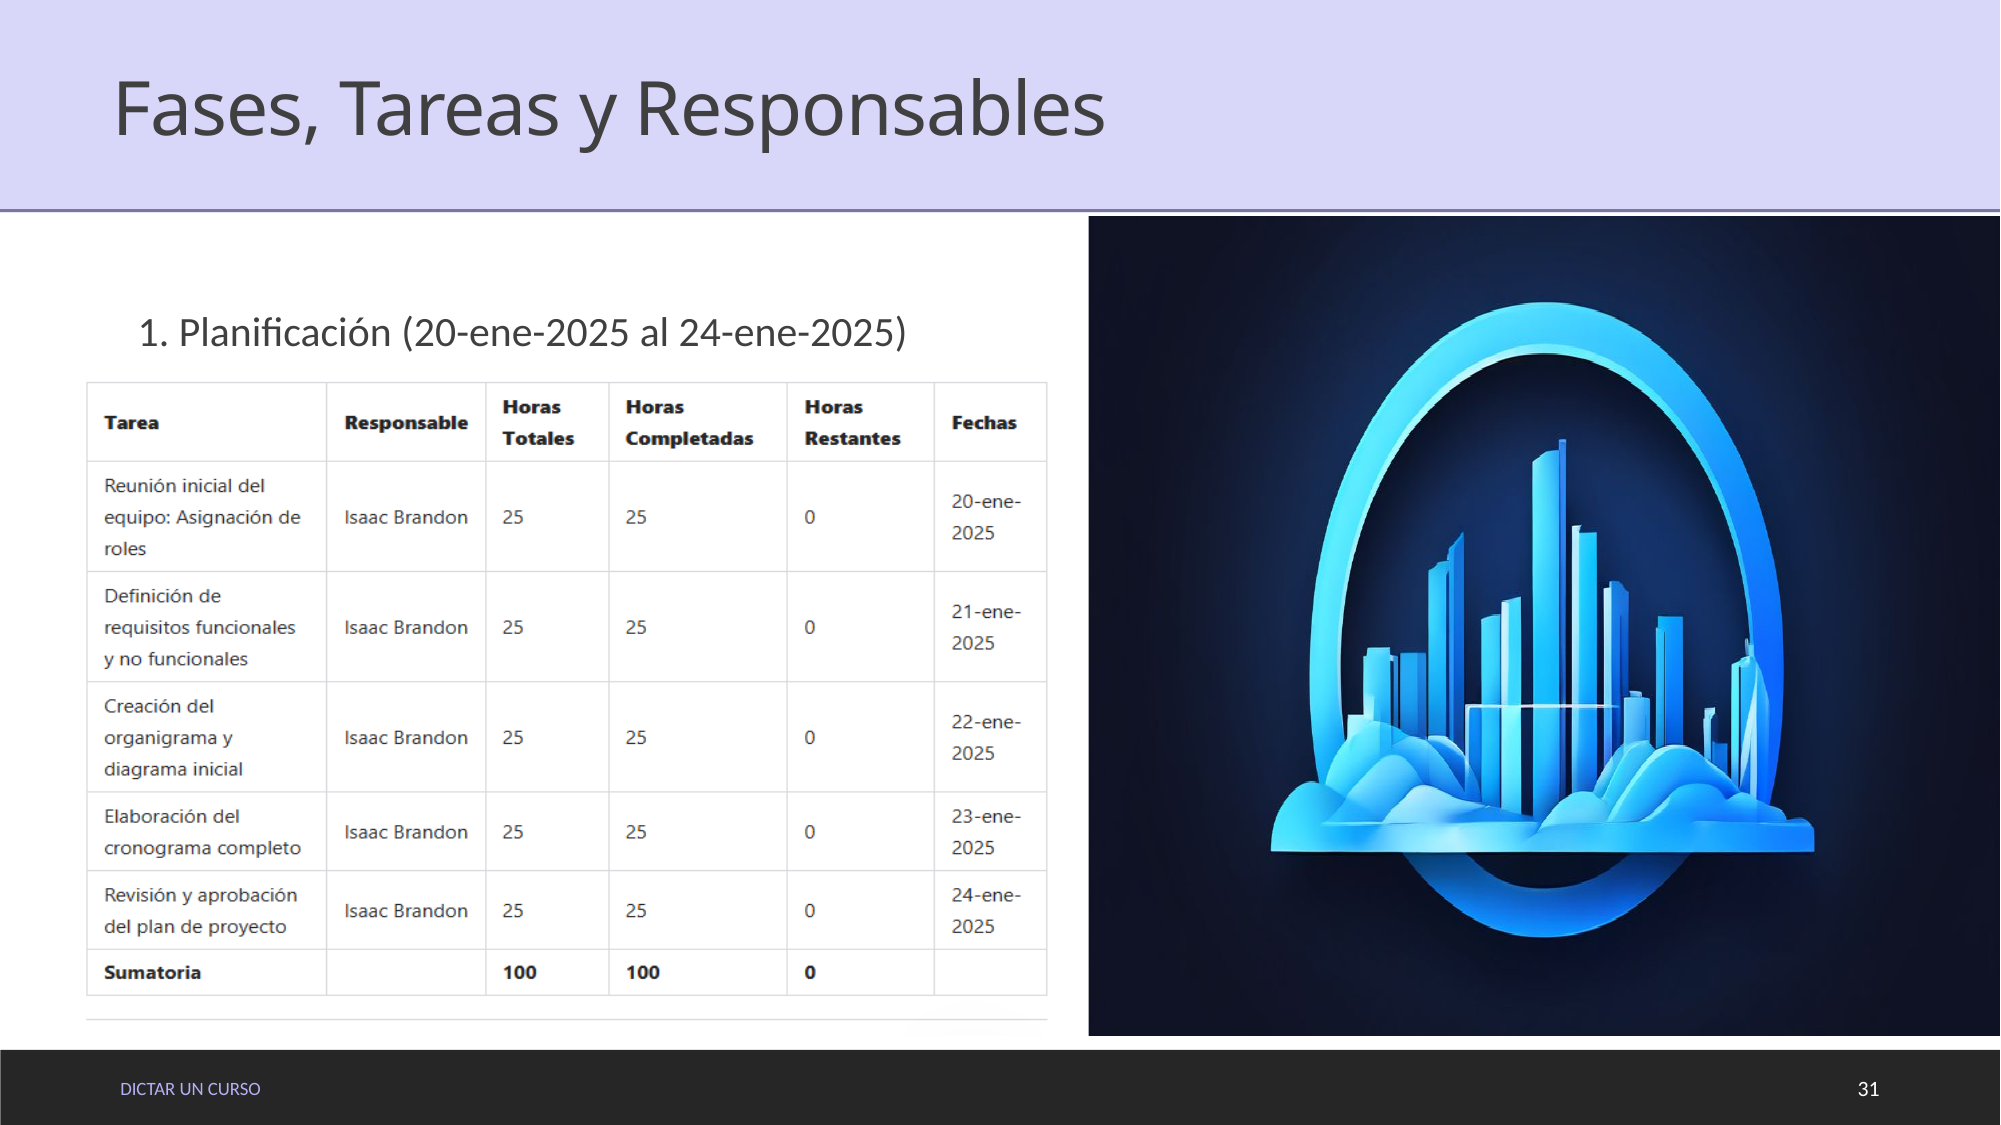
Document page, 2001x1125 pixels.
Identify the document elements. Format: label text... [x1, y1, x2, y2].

slide_number 31 [1793, 1057, 1895, 1118]
list 1. Planificación (20-ene-2025 al 24-ene-2025) [122, 297, 1085, 968]
footer DICTAR UN CURSO [105, 1057, 1224, 1118]
picture [57, 376, 1071, 1037]
title Fases, Tareas y Responsables [0, 0, 2000, 213]
picture [1087, 216, 2000, 1037]
